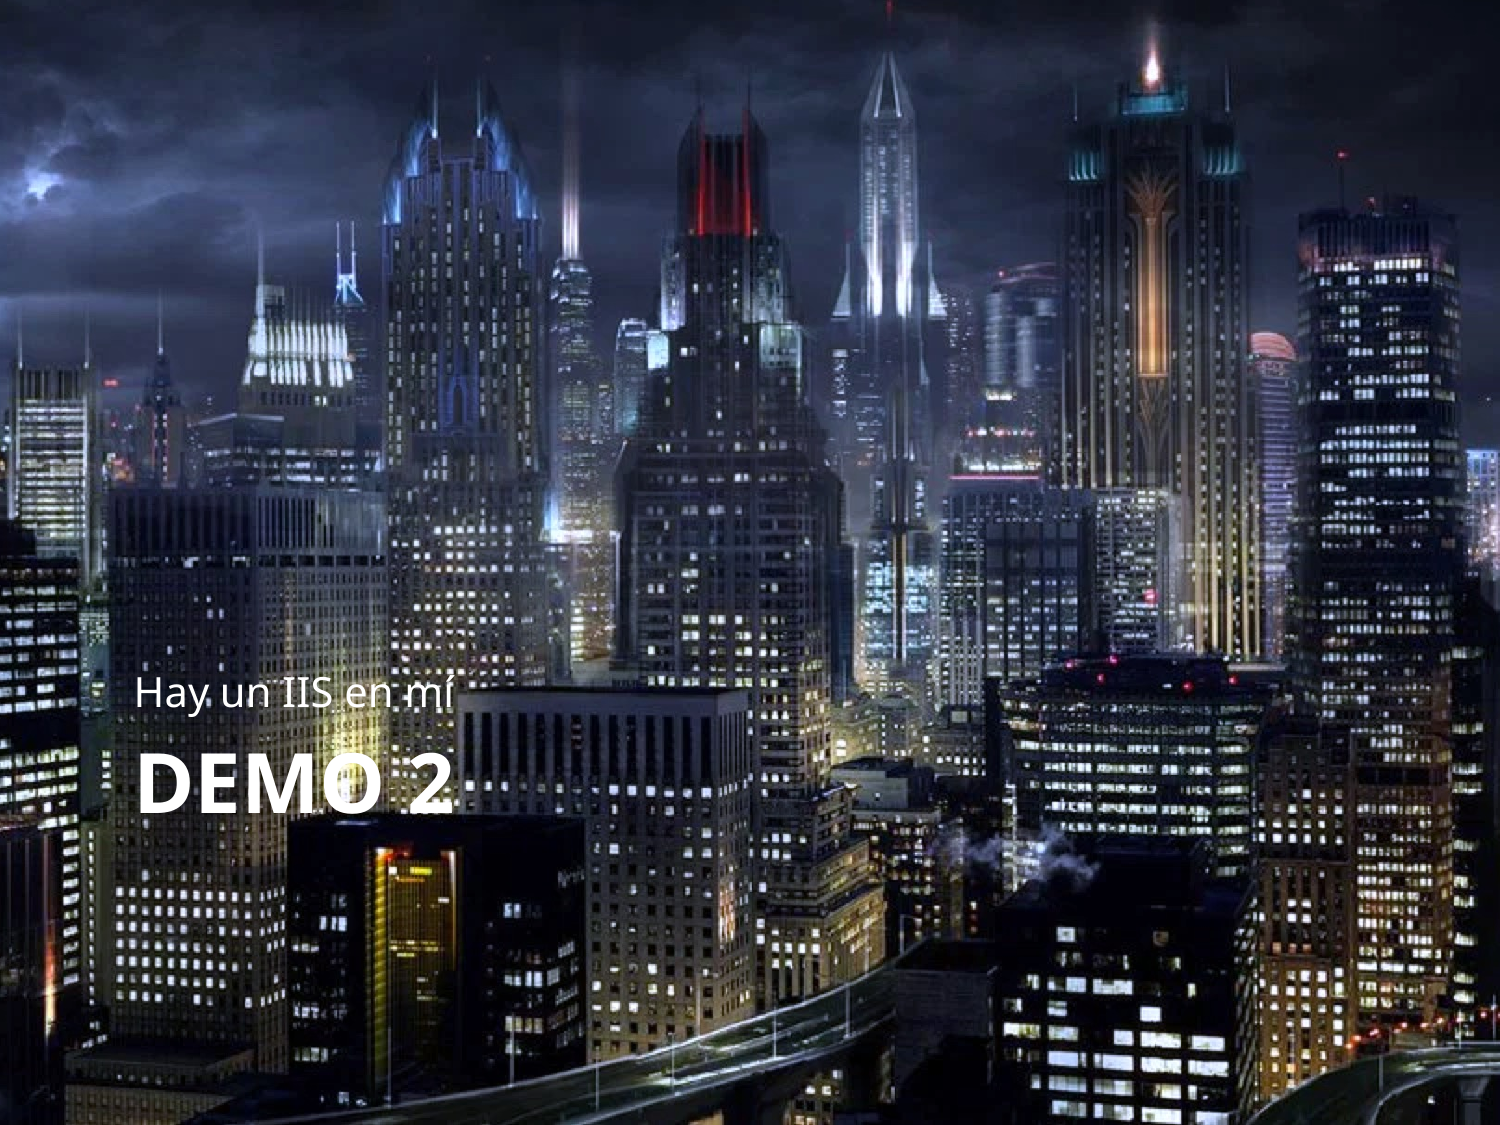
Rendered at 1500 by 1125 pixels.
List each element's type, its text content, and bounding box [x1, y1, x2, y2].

list Hay un IIS en mí [118, 476, 1394, 723]
title Demo 2 [118, 723, 1394, 947]
picture [0, 0, 1500, 1125]
